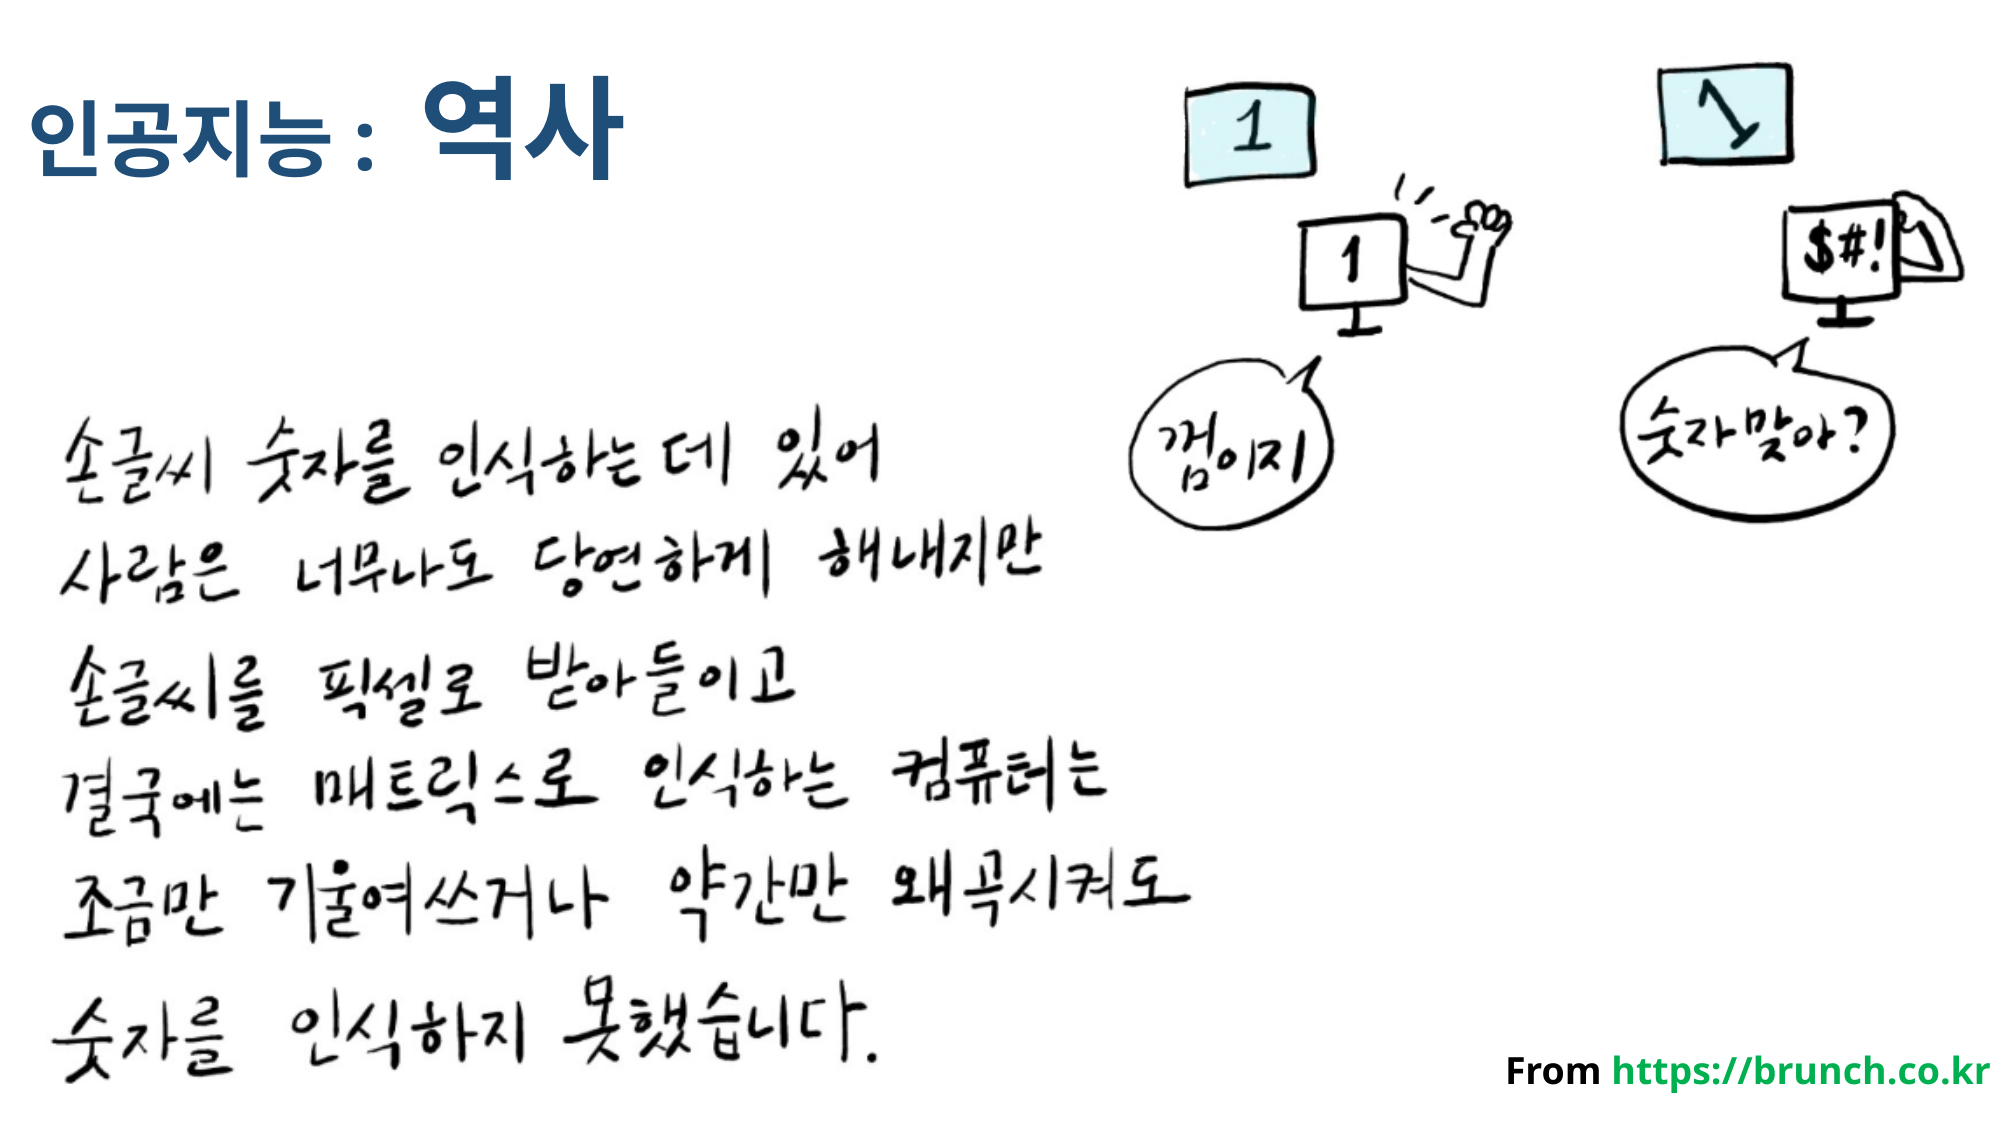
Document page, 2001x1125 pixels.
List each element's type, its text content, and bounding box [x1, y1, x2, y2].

text_box 인공지능: 역사 [13, 50, 641, 201]
picture [32, 36, 1974, 1084]
text_box From https://brunch.co.kr [1490, 1039, 2000, 1100]
